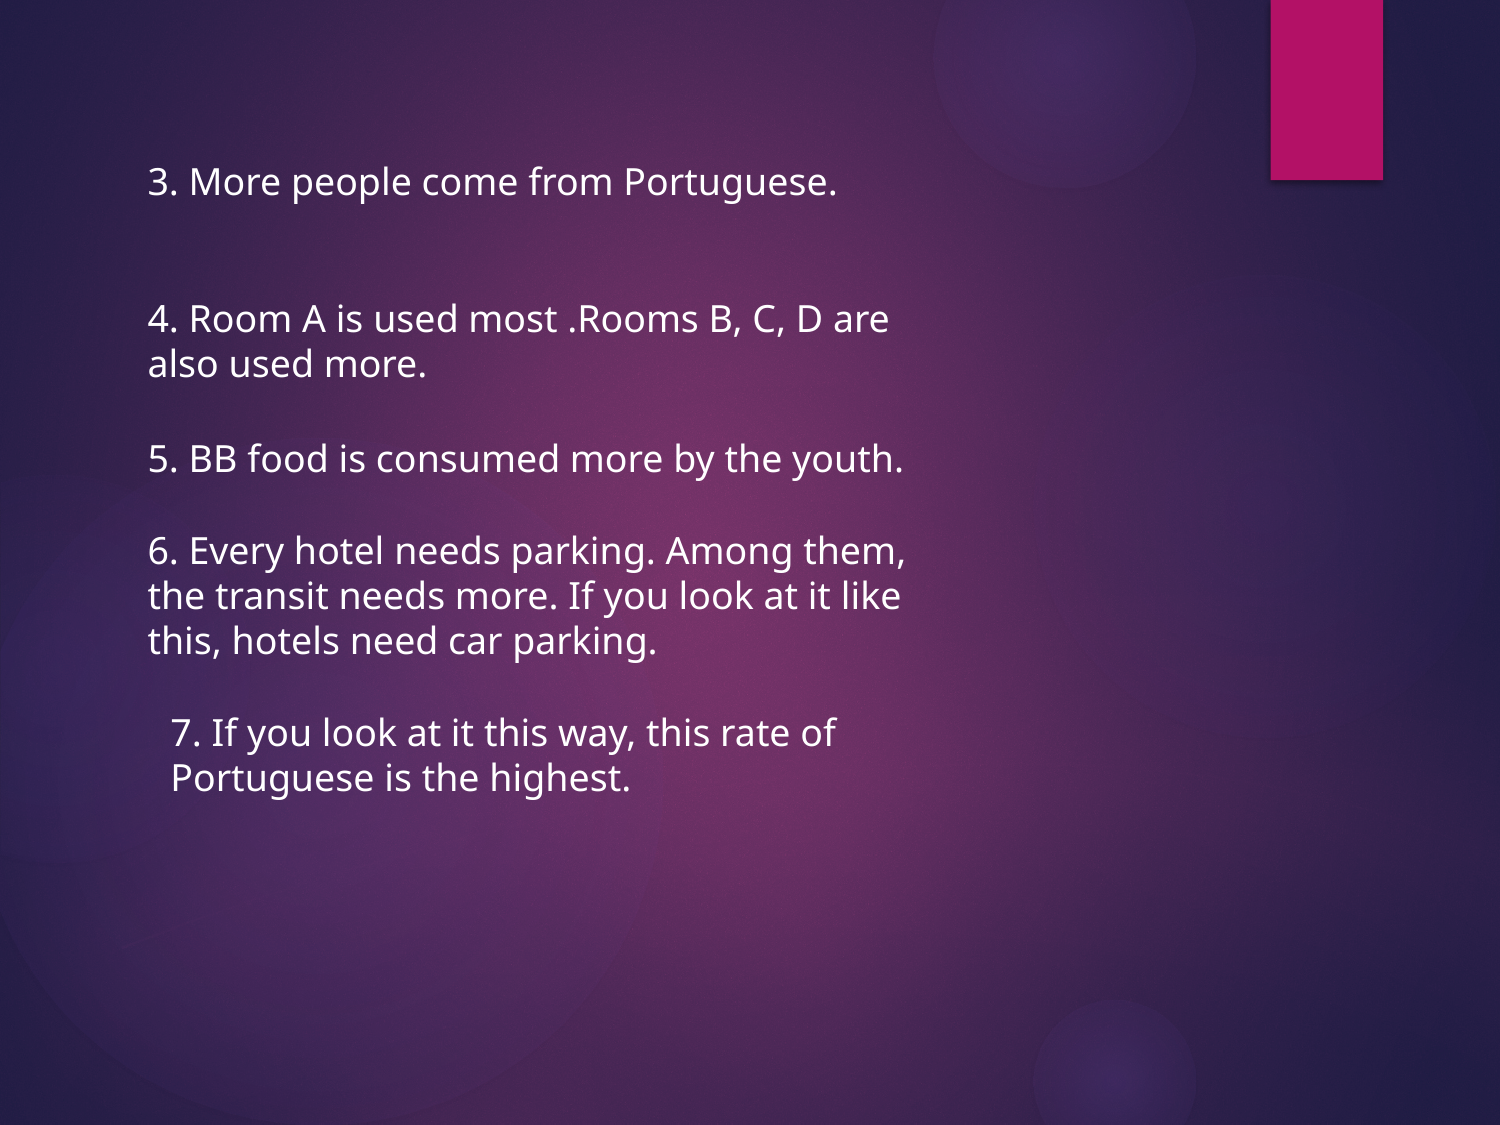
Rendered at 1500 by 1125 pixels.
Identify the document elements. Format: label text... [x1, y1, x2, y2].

text_box 5. BB food is consumed more by the youth. [132, 428, 952, 488]
text_box 3. More people come from Portuguese. [132, 150, 952, 211]
text_box 6. Every hotel needs parking. Among them, the transit needs more. If you look at it like this, hotels need car parking. [132, 519, 952, 670]
text_box 7. If you look at it this way, this rate of Portuguese is the highest. [155, 701, 975, 807]
text_box 4. Room A is used most .Rooms B, C, D are also used more. [132, 287, 952, 393]
